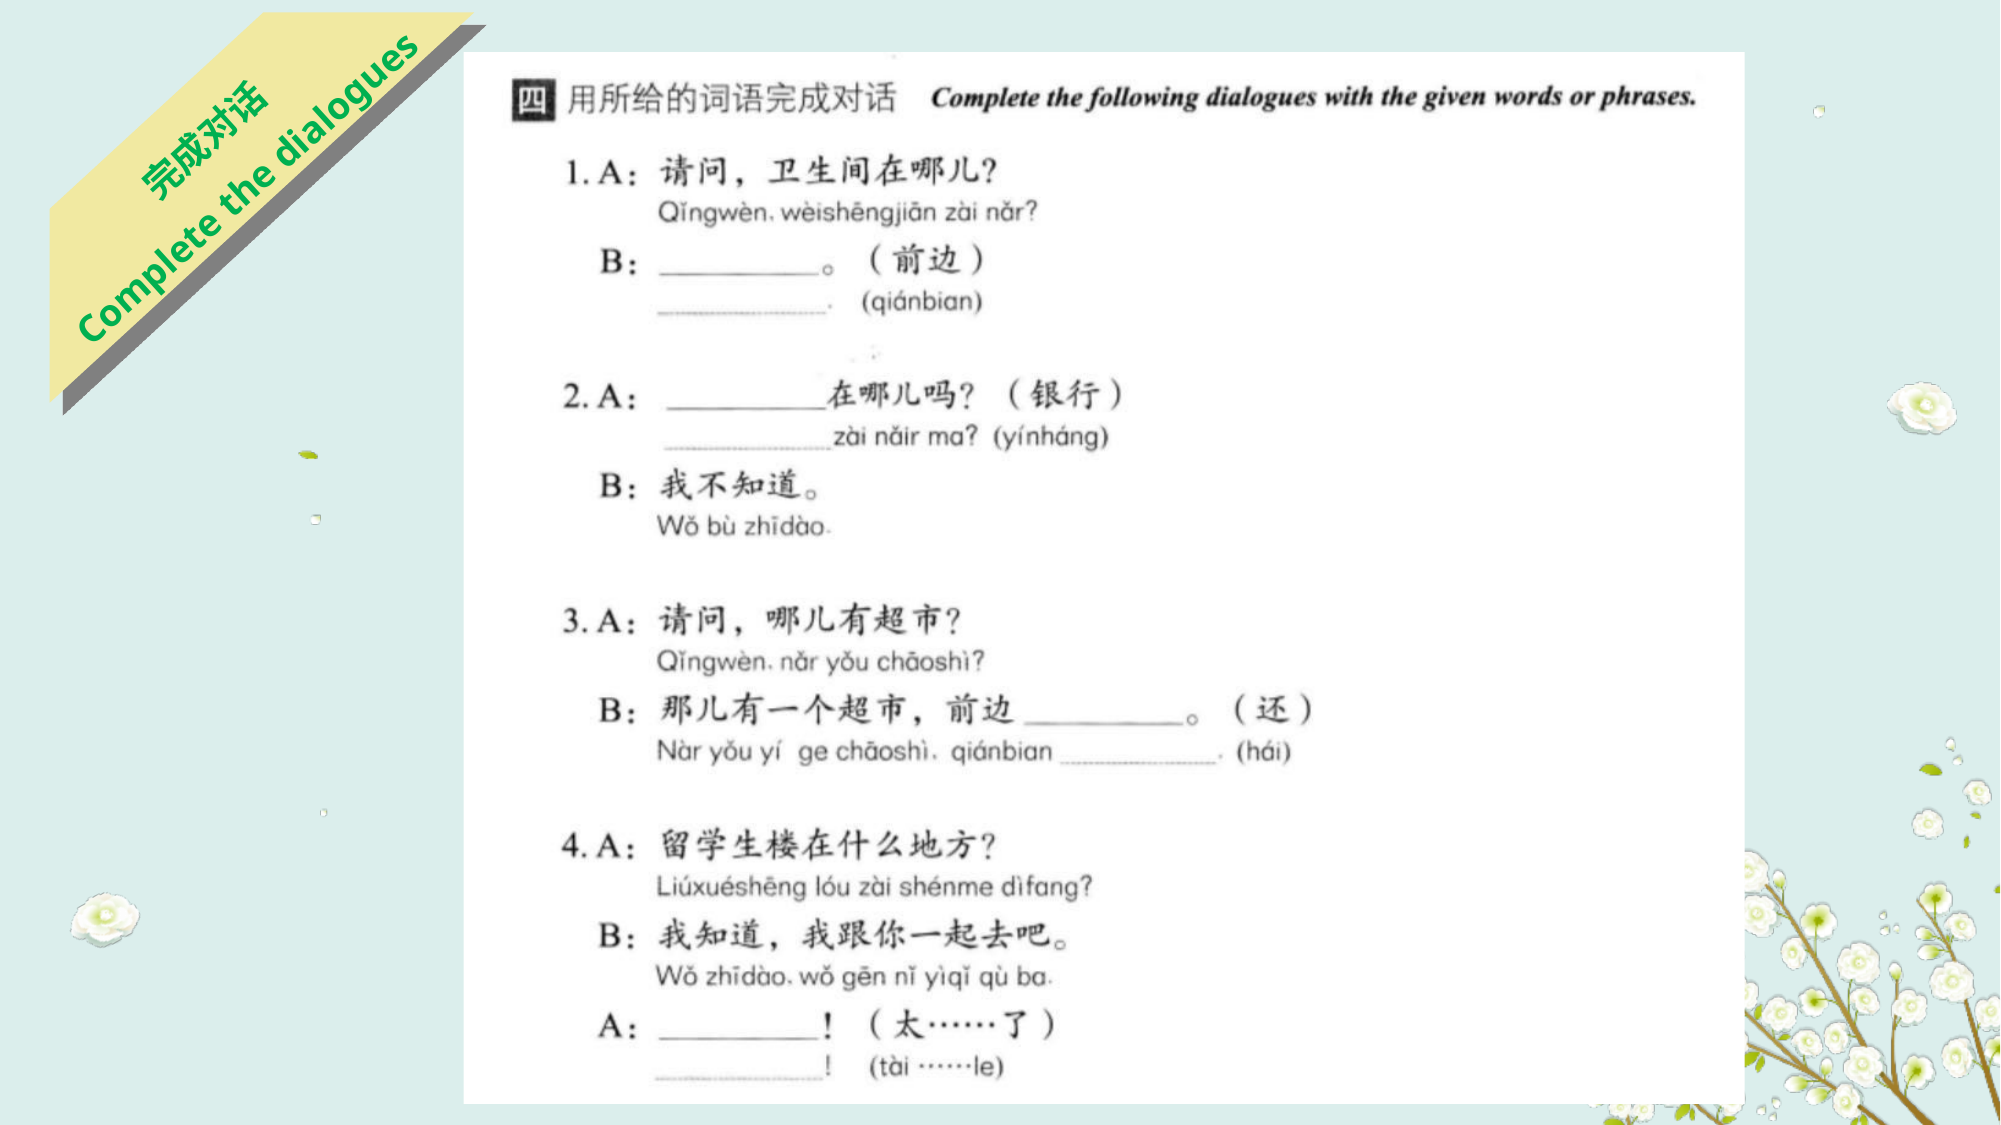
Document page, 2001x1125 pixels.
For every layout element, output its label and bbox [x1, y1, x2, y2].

text_box [0, 13, 489, 401]
picture [51, 867, 162, 973]
picture [119, 31, 2000, 1125]
